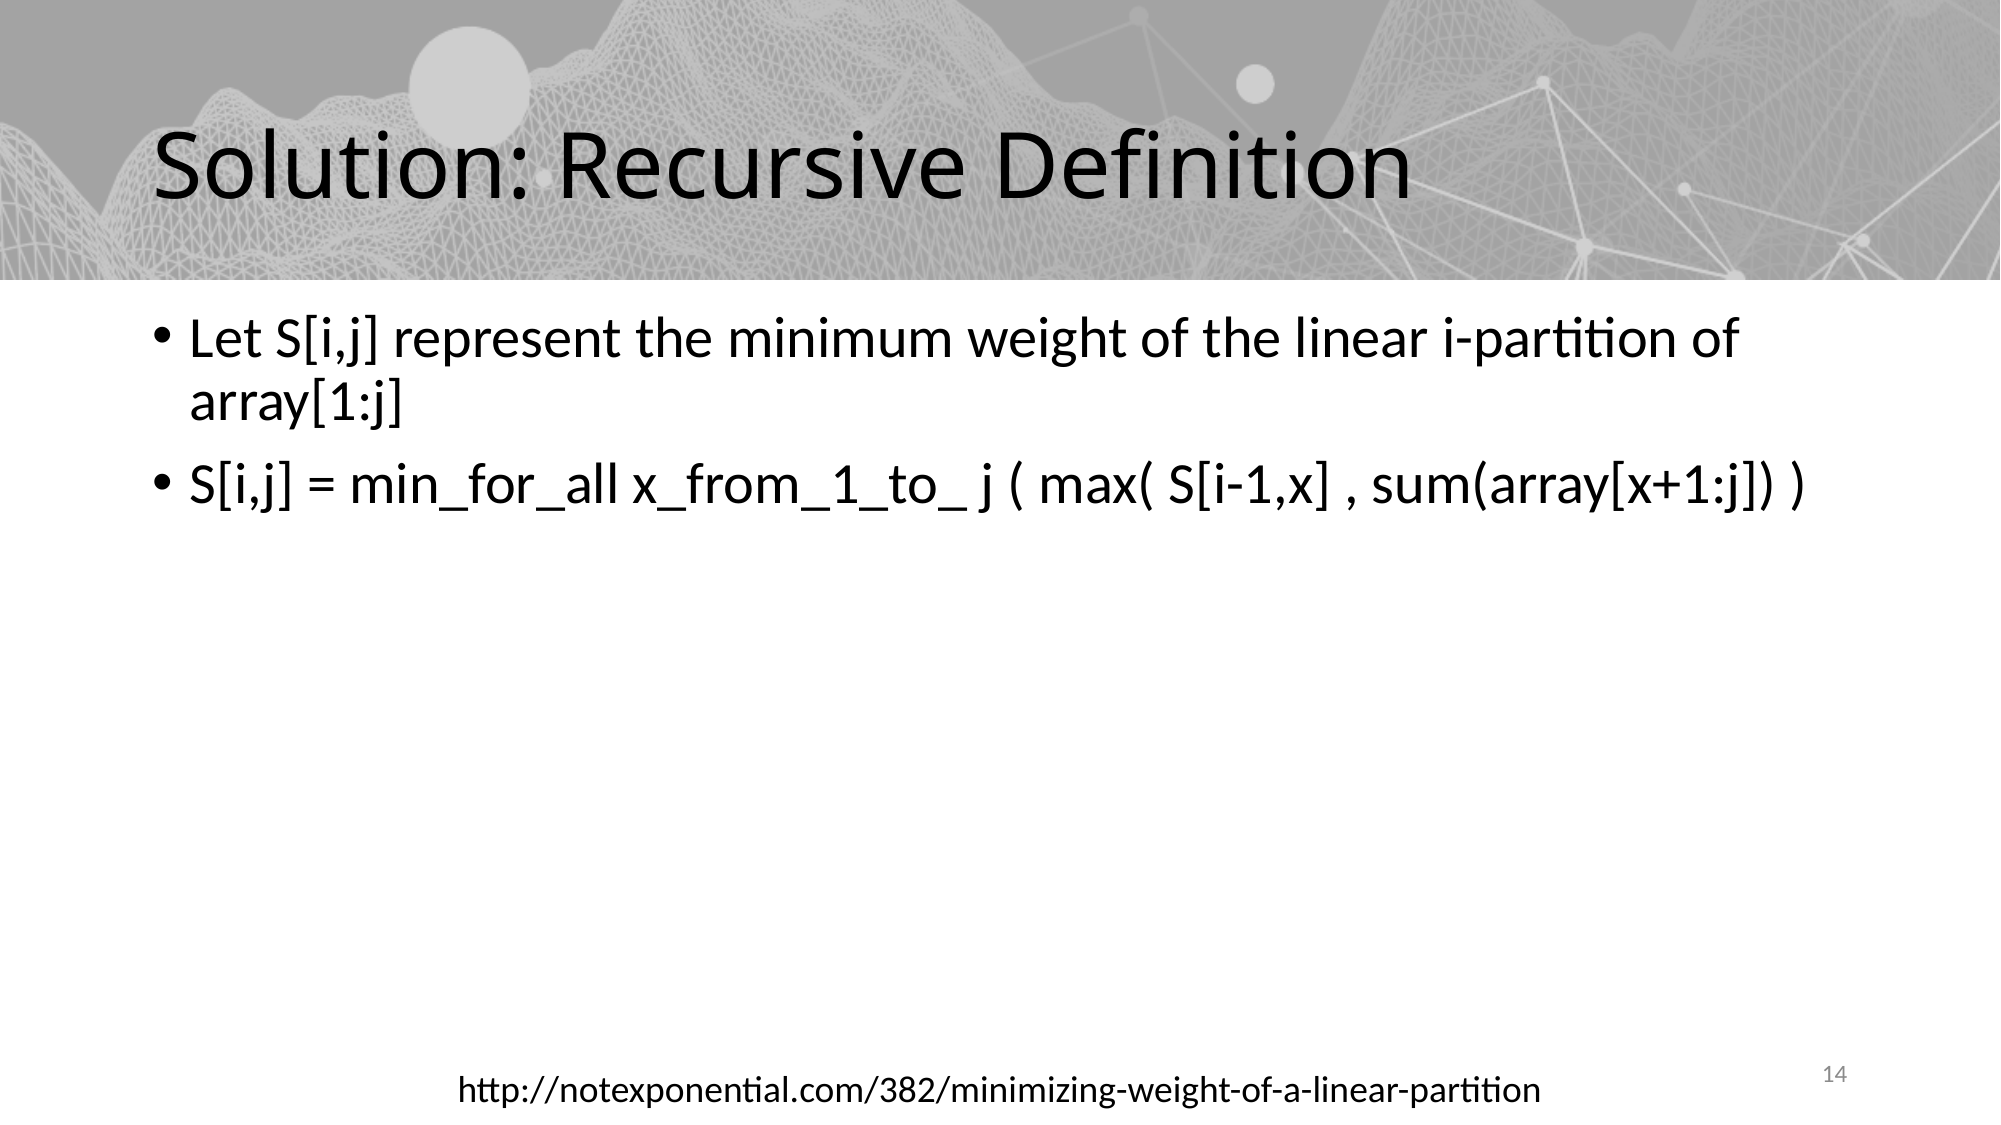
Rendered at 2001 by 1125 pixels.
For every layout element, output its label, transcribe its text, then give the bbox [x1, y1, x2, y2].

list Let S[i,j] represent the minimum weight of the linear i-partition of array[1:j] S[i,j] = min_for_all x_from_1_to_ j ( max( S[i-1,x] , sum(array[x+1:j]) ) [137, 299, 1863, 1014]
slide_number 14 [1412, 1042, 1863, 1103]
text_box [0, 0, 2000, 280]
text_box http://notexponential.com/382/minimizing-weight-of-a-linear-partition [349, 1057, 1651, 1118]
